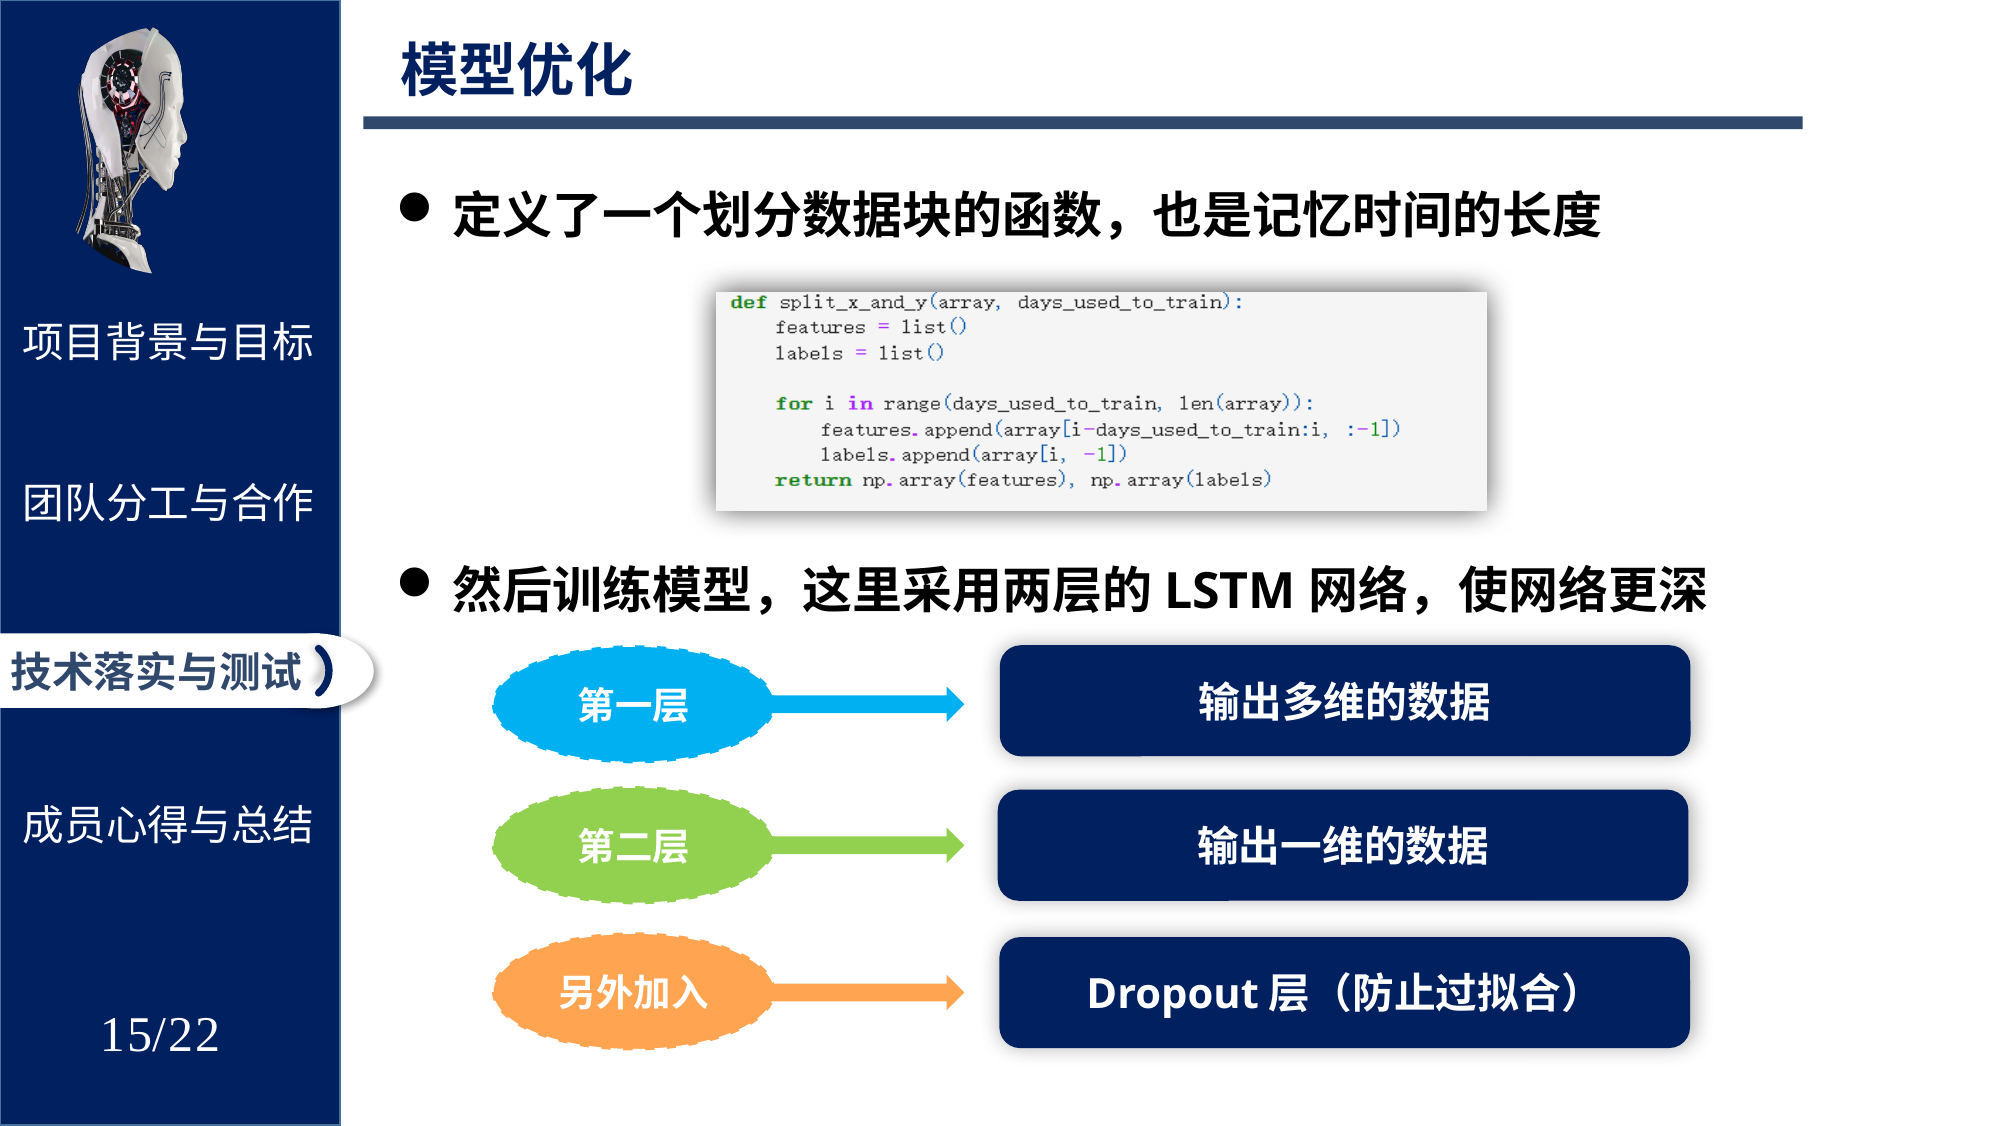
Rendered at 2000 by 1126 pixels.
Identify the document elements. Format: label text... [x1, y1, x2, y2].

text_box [997, 789, 1689, 901]
text_box 另外加入 [490, 931, 775, 1052]
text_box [999, 645, 1691, 757]
text_box 然后训练模型，这里采用两层的LSTM网络，使网络更深 [381, 551, 1766, 627]
text_box 定义了一个划分数据块的函数，也是记忆时间的长度 [381, 175, 1781, 251]
text_box 模型优化 [385, 25, 1426, 111]
picture [45, 25, 295, 275]
text_box [762, 825, 966, 866]
text_box [762, 972, 966, 1013]
text_box [762, 684, 966, 725]
text_box 第二层 [490, 785, 775, 906]
text_box 第一层 [490, 644, 775, 765]
picture [716, 292, 1487, 511]
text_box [999, 937, 1691, 1049]
